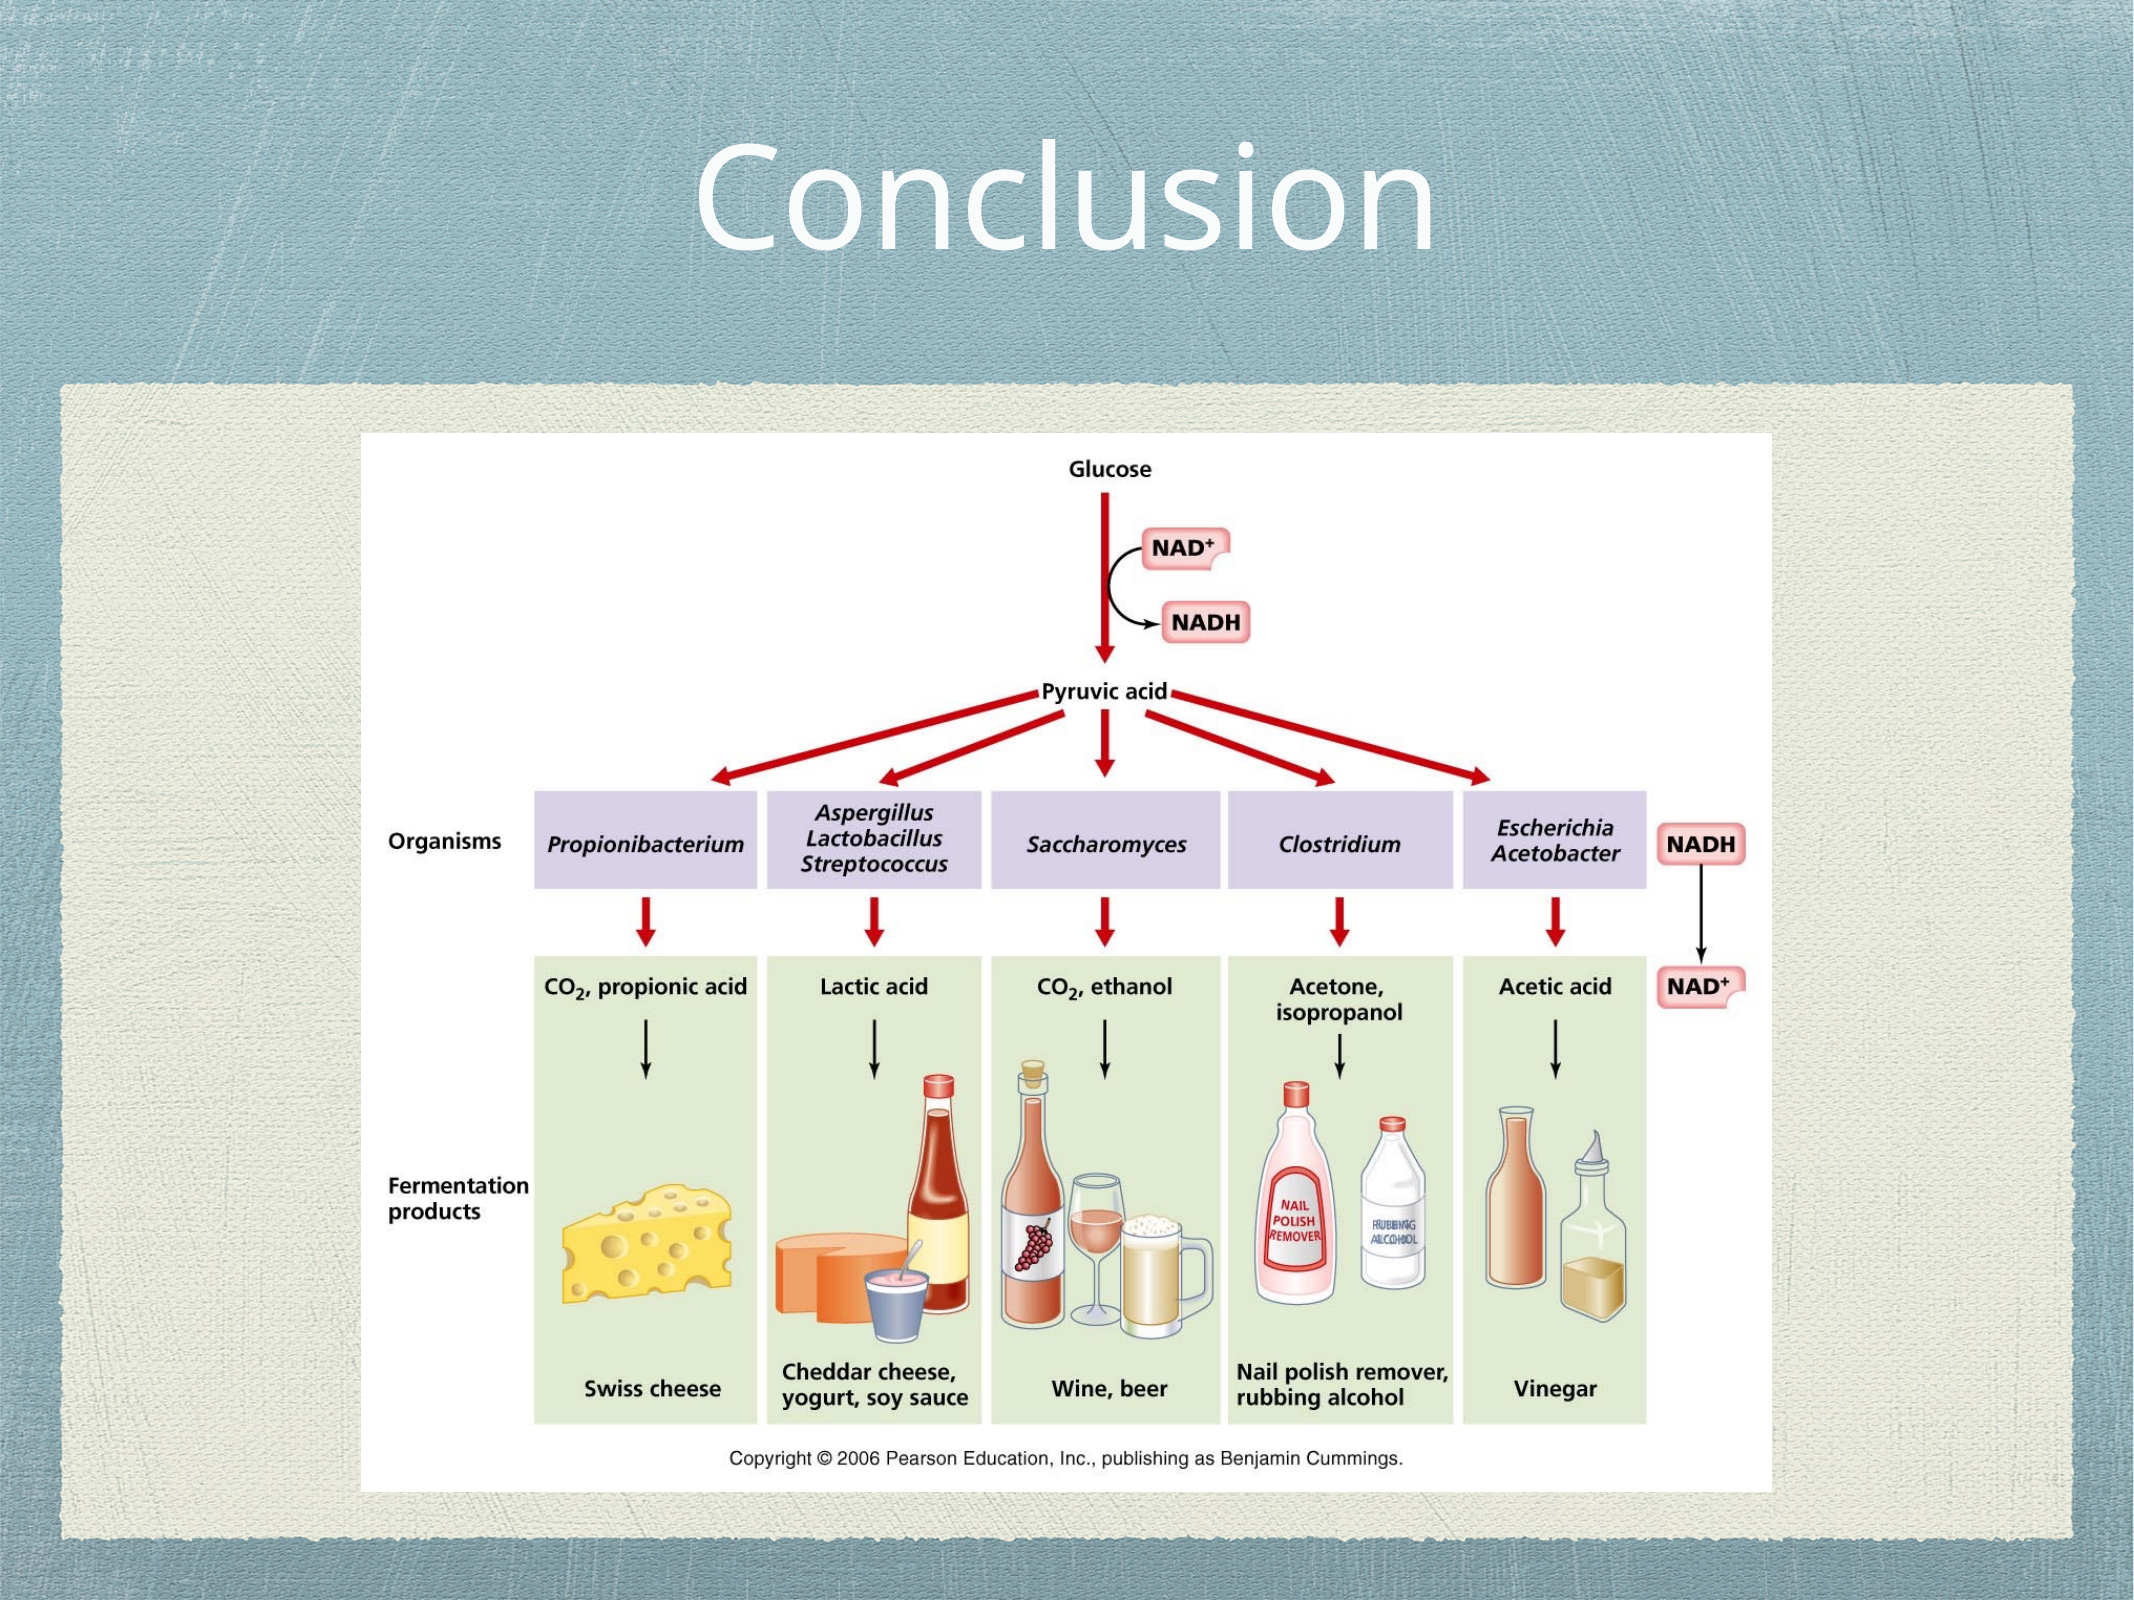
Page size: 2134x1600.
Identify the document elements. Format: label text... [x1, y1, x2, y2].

picture [0, 0, 2134, 1600]
title Conclusion [105, 24, 2028, 359]
